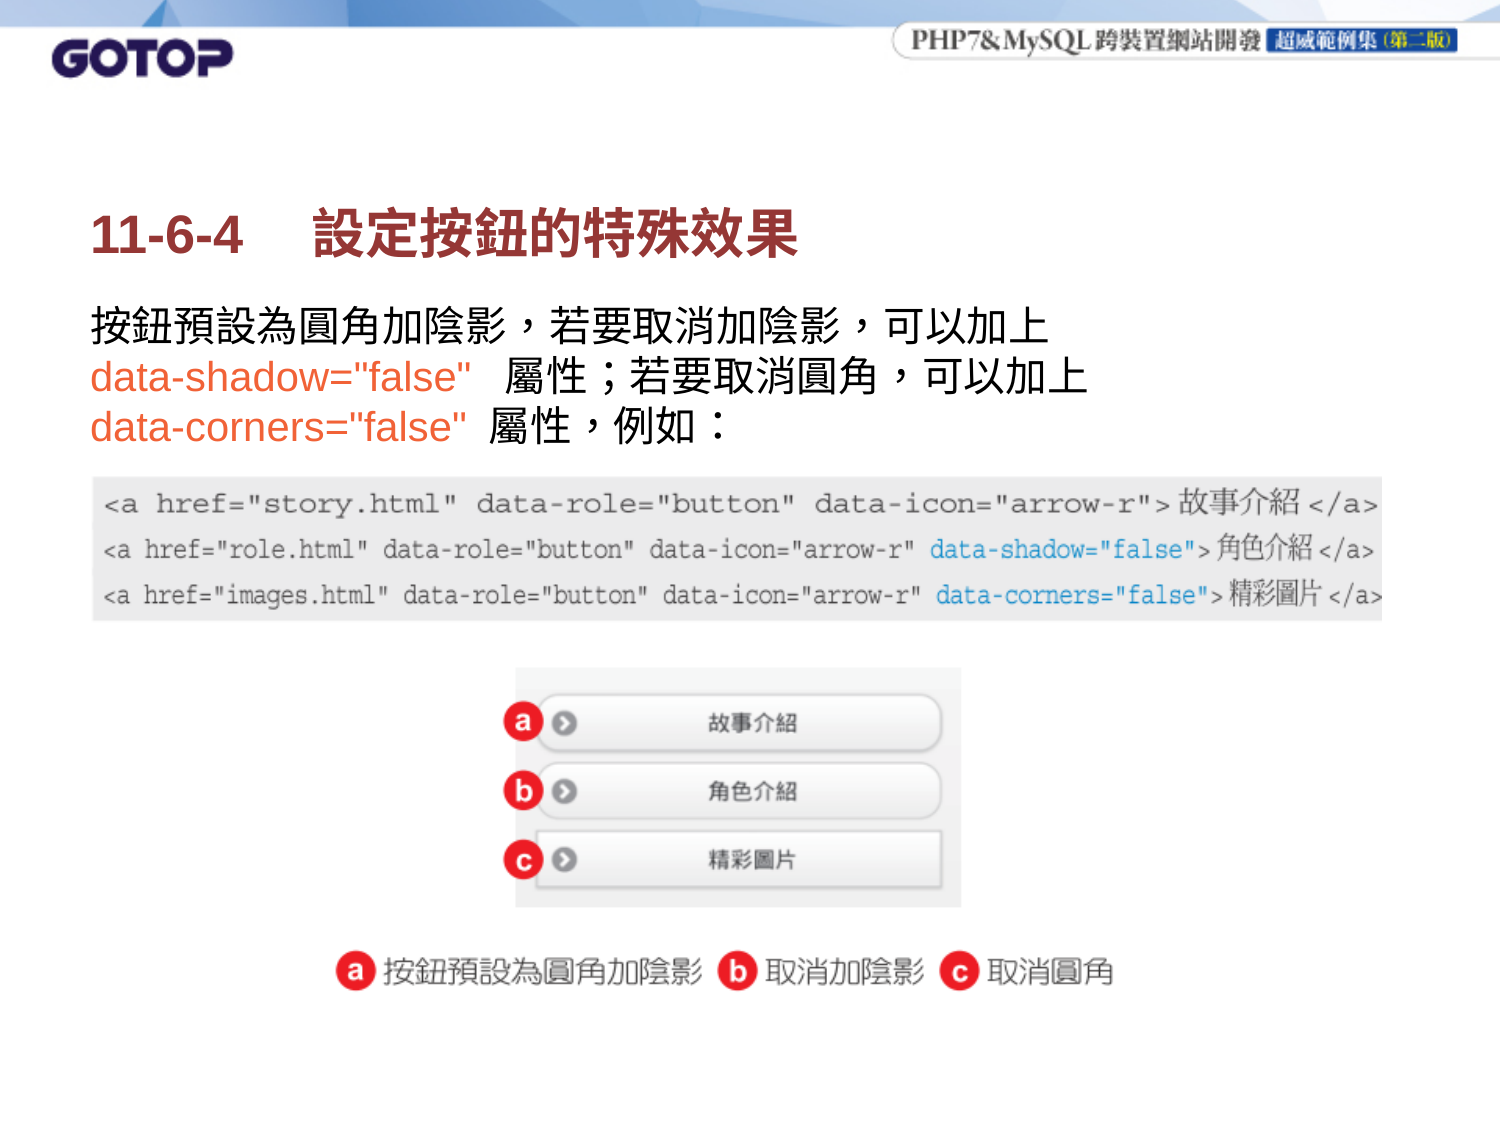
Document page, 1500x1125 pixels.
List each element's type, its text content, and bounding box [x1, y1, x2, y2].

list 按鈕預設為圓角加陰影，若要取消加陰影，可以加上 data-shadow="false" 屬性；若要取消圓角，可以加上 data-corners="false" 屬性，例如： [74, 292, 1426, 1036]
picture [0, 0, 1500, 1125]
title 11-6-4 設定按鈕的特殊效果 [74, 171, 1426, 292]
